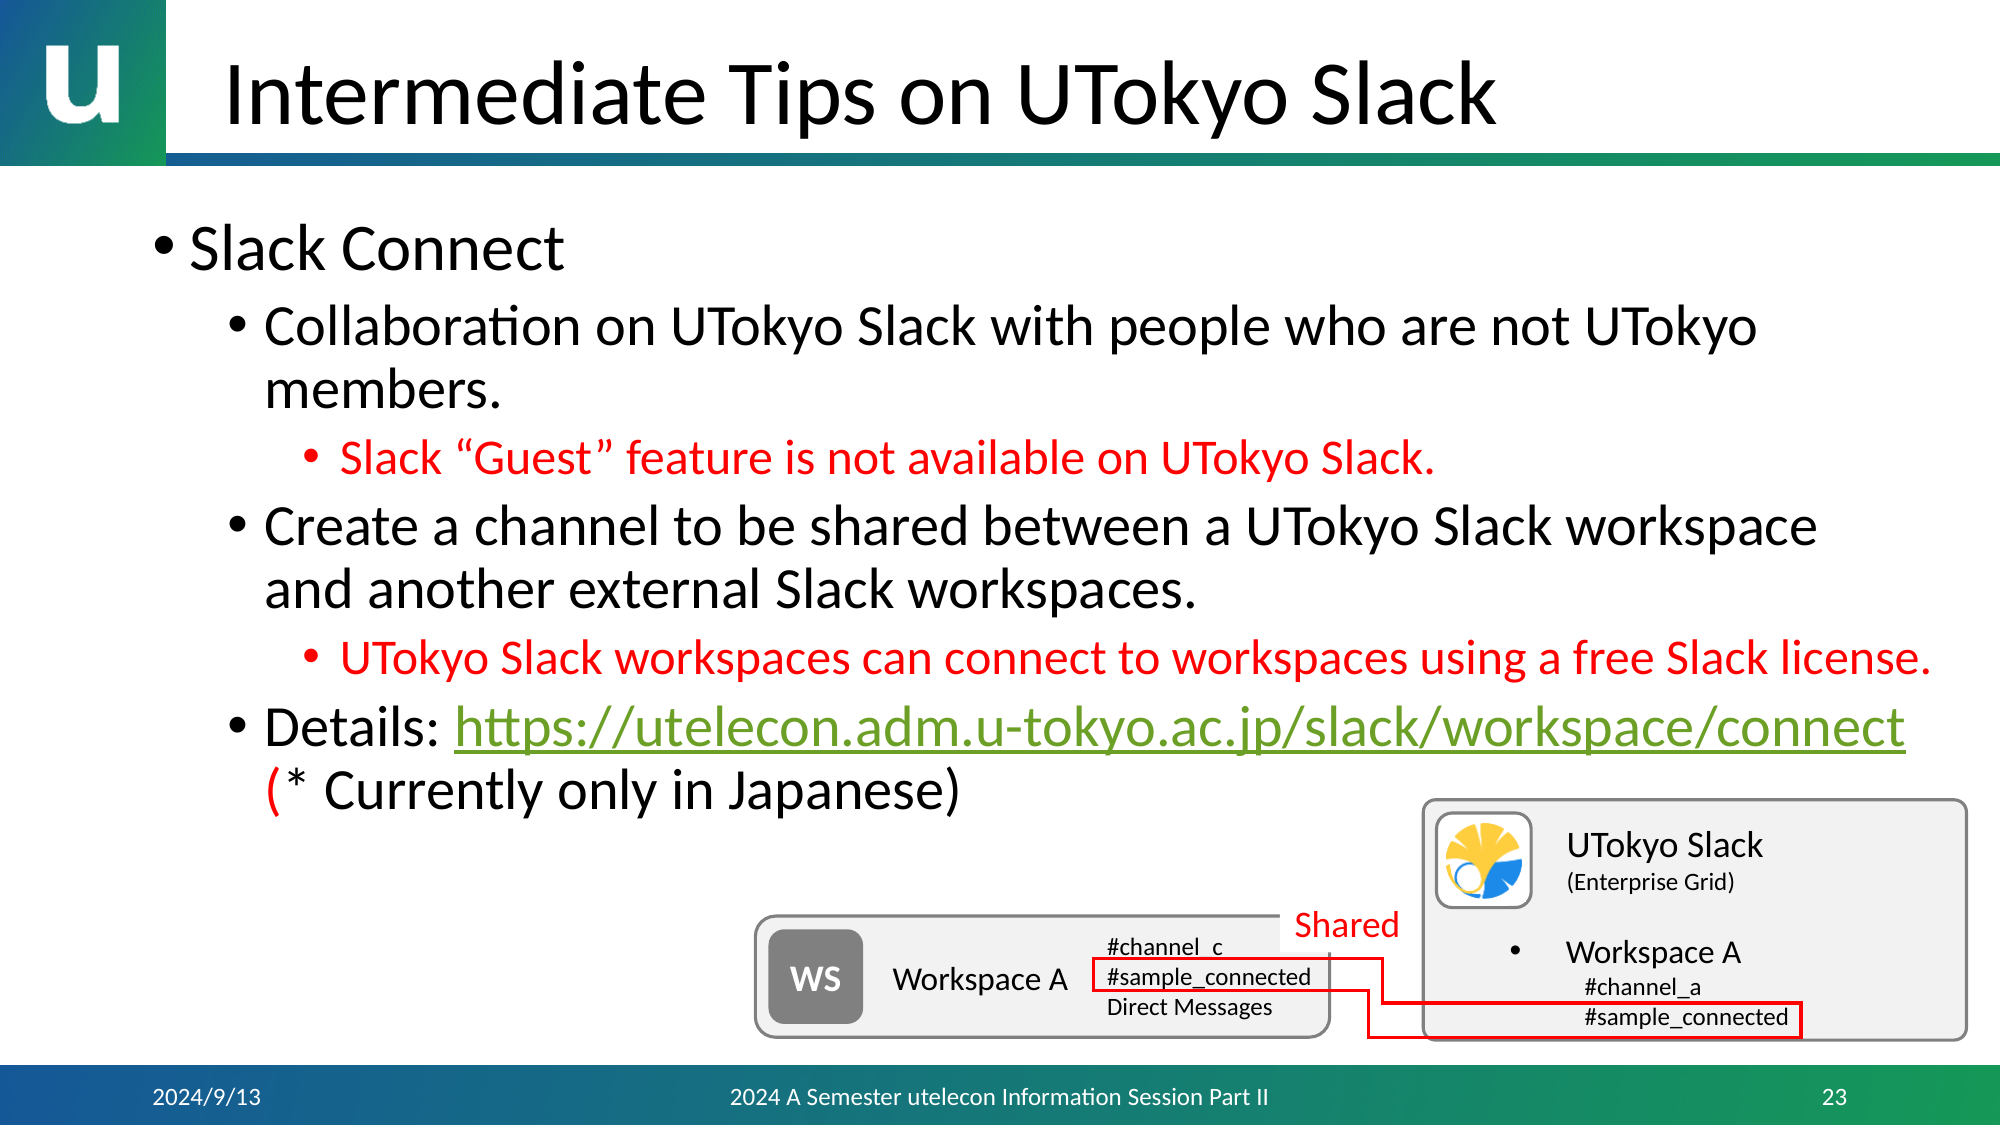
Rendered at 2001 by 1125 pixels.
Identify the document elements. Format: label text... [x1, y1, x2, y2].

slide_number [137, 1074, 588, 1117]
text_box #channel_c #sample_connected Direct Messages [1092, 923, 1327, 957]
picture [0, 1065, 2000, 1125]
picture [1442, 819, 1526, 903]
text_box [1434, 811, 1533, 910]
list Slack Connect Collaboration on UTokyo Slack with people who are not UTokyo members. Slack “Guest” feature is not available on UTokyo Slack. Create a channel to be shared between a UTokyo Slack workspace and another external Slack workspaces. UTokyo Slack workspaces can connect to workspaces using a free Slack license. Details: https://utelecon.adm.u-tokyo.ac.jp/slack/workspace/connect (* Currently only in Japanese) [137, 205, 2000, 1055]
footer 2024 A Semester utelecon Information Session Part II [662, 1074, 1338, 1117]
slide_number 23 [1412, 1074, 1863, 1117]
text_box Workspace A #channel_a #sample_connected [1494, 923, 1914, 1038]
text_box #channel_c #sample_connected Direct Messages [1092, 992, 1327, 1028]
text_box WS [766, 927, 865, 1026]
text_box Workspace A [877, 949, 1084, 1005]
text_box Shared [1279, 892, 1416, 953]
text_box [1421, 798, 1969, 1042]
picture [0, 0, 2000, 166]
text_box UTokyo Slack (Enterprise Grid) [1551, 813, 1779, 903]
title Intermediate Tips on UTokyo Slack [208, 35, 1863, 154]
text_box [1092, 957, 1803, 1039]
text_box [753, 914, 1332, 1039]
